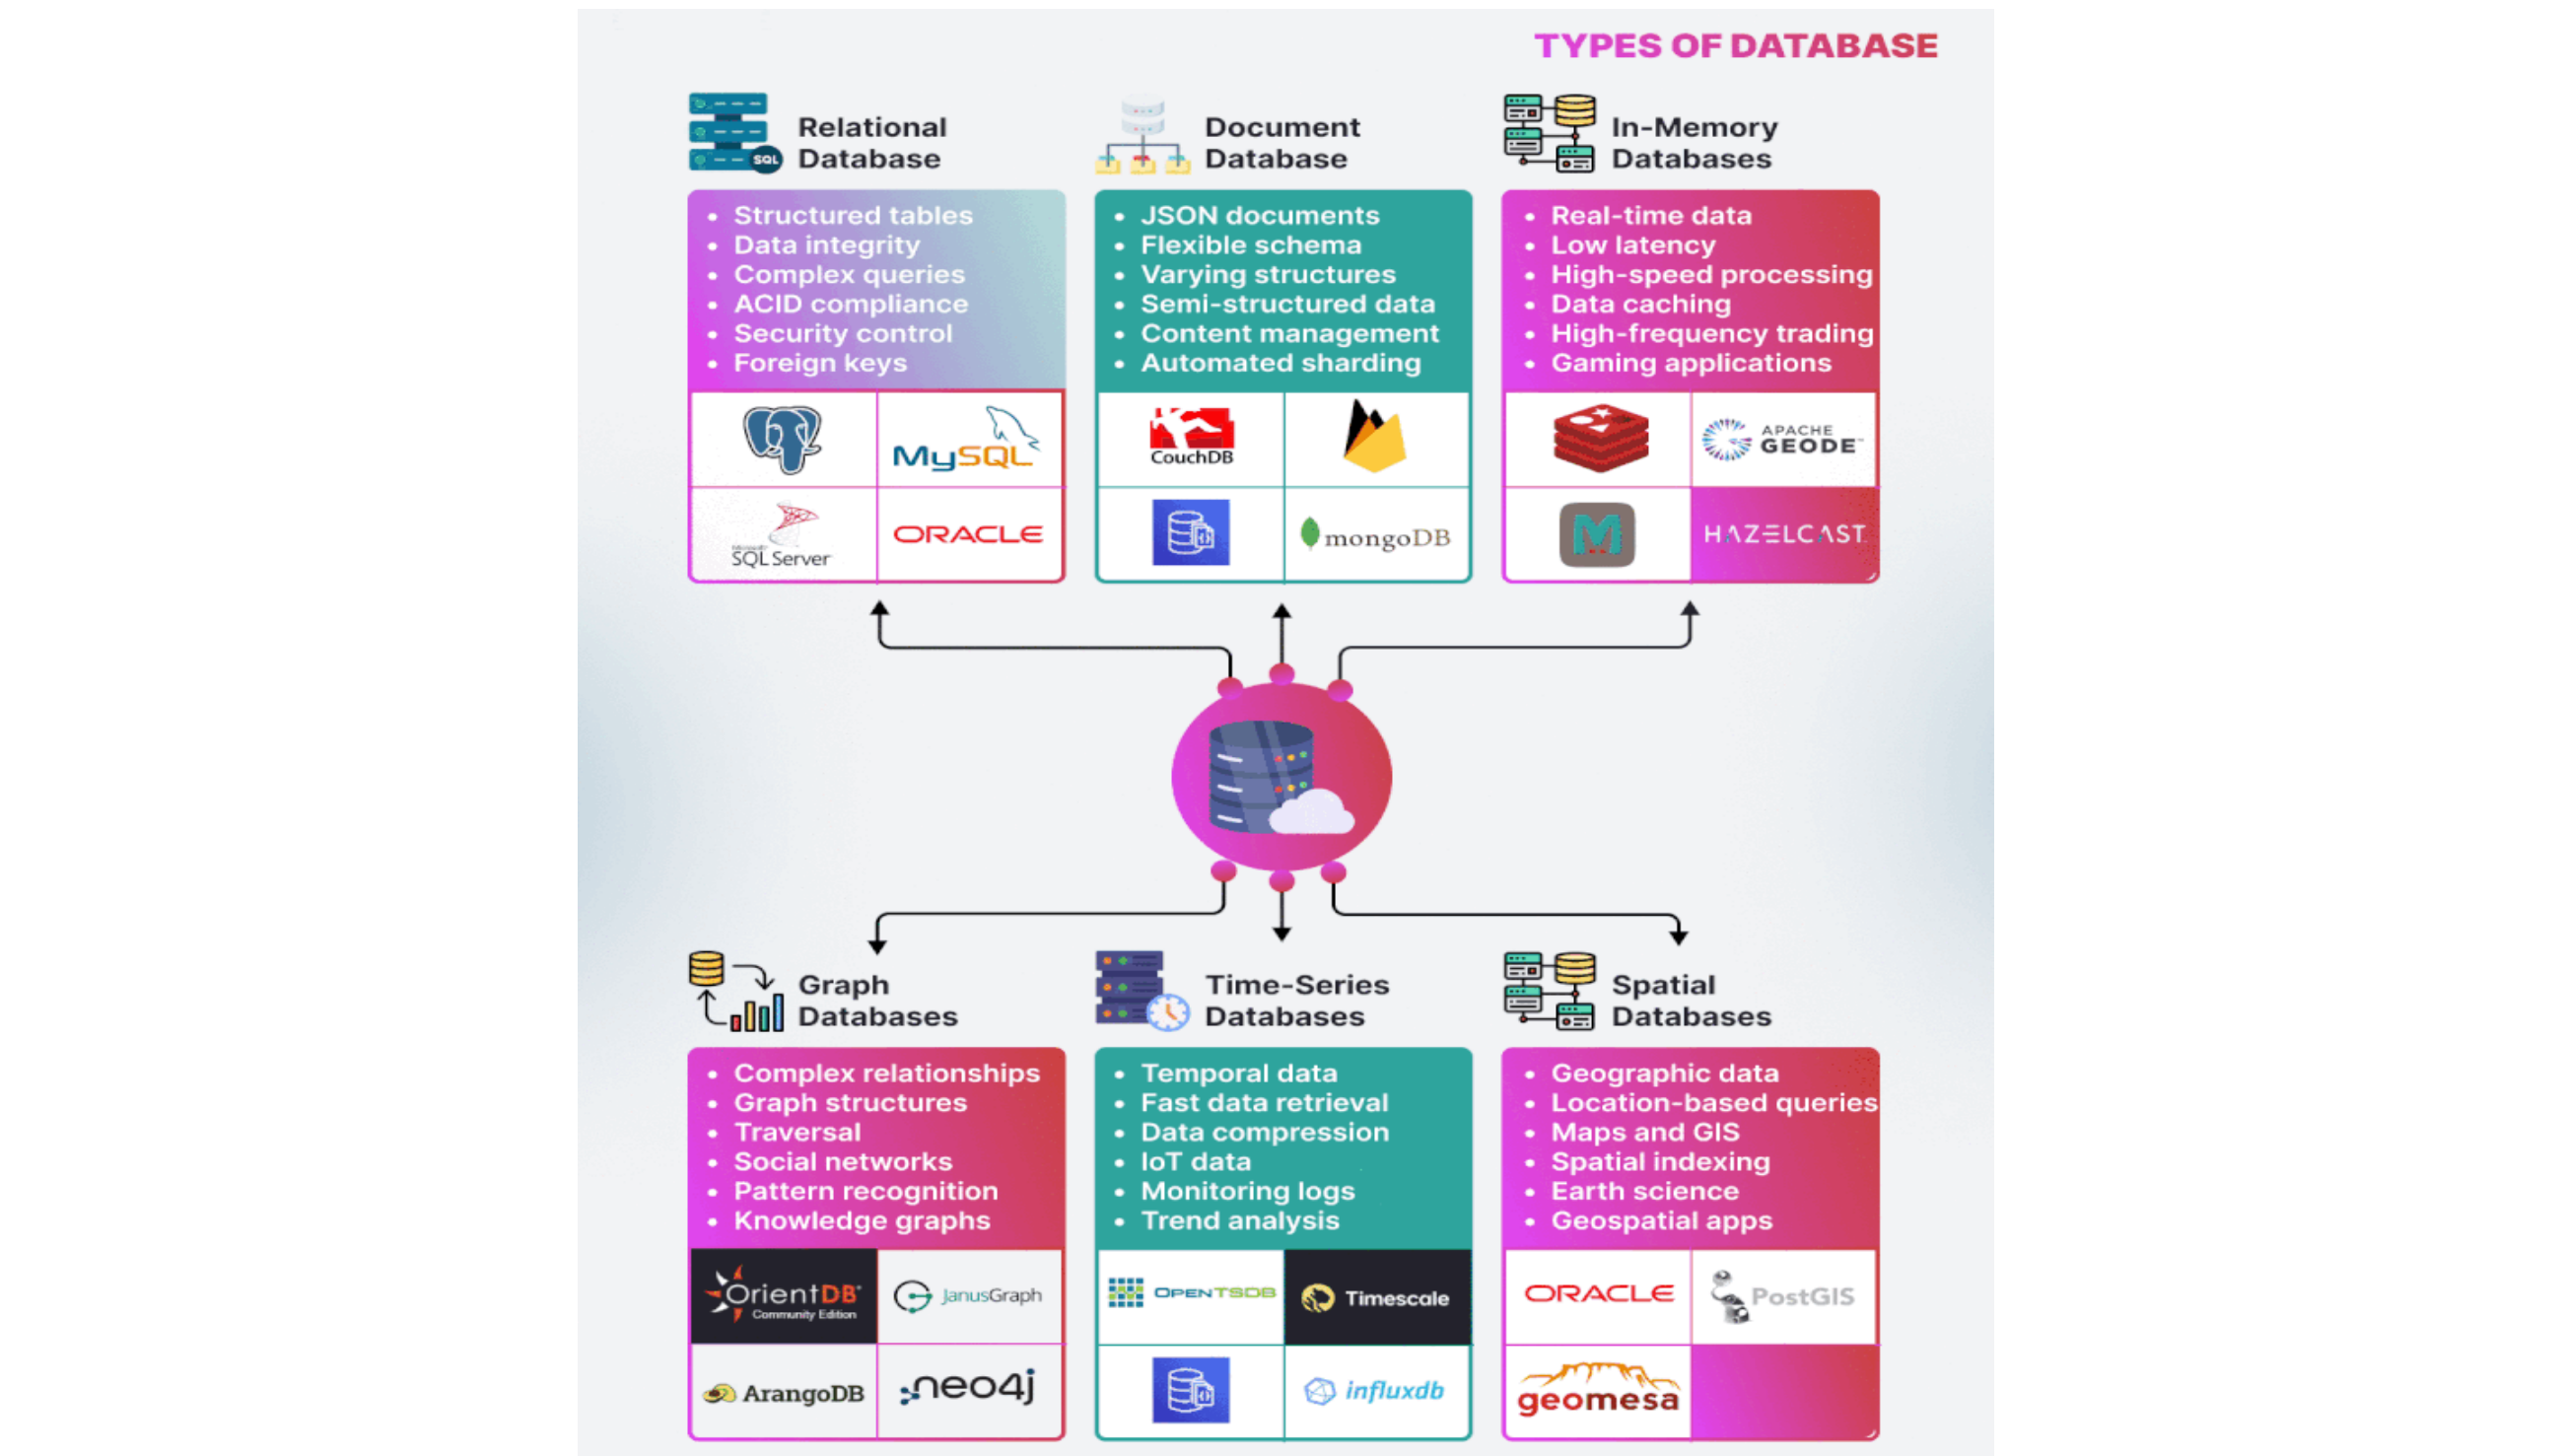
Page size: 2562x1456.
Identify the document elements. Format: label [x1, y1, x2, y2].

picture [578, 9, 1994, 1456]
